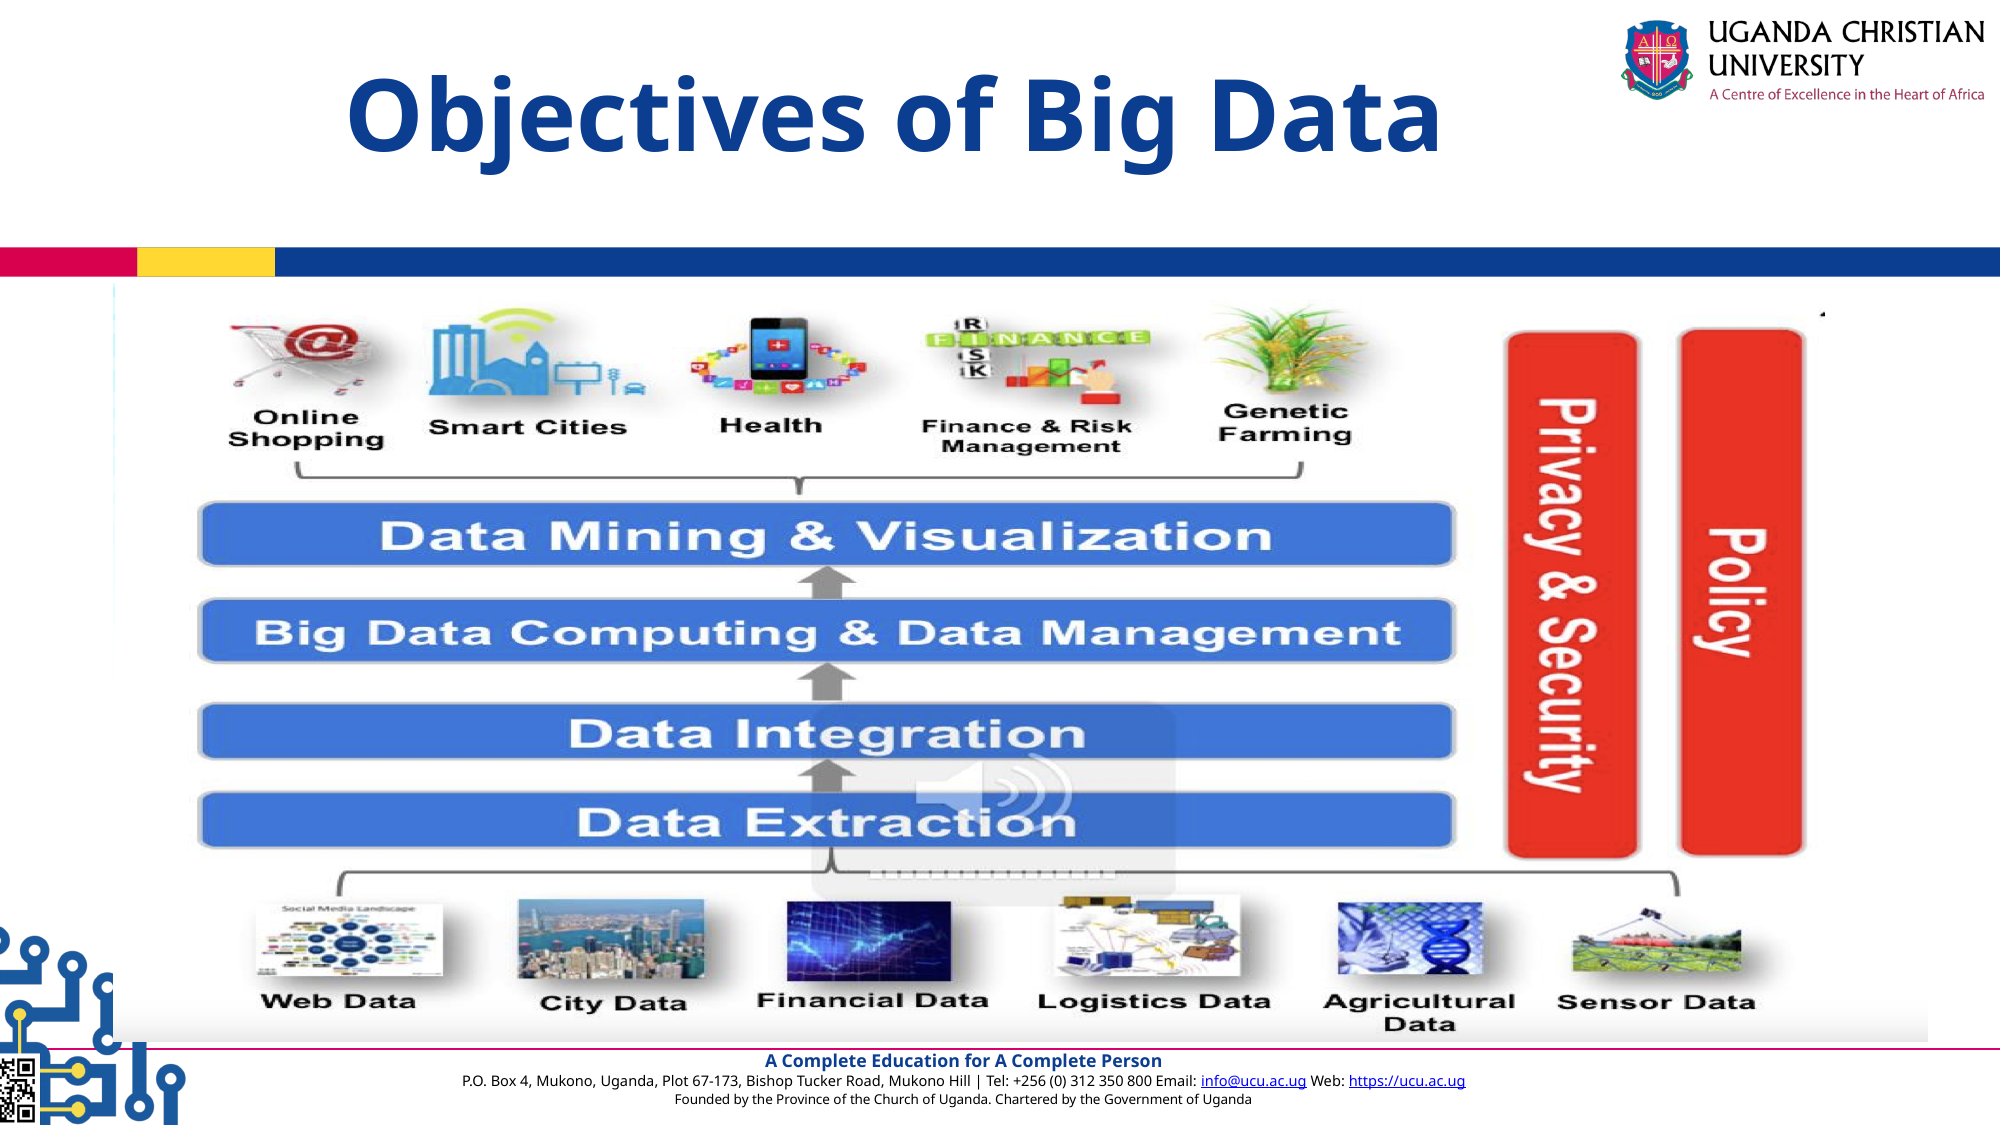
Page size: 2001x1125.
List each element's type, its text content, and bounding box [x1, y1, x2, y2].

text_box Objectives of Big Data [33, 35, 1759, 186]
picture [1603, 0, 2000, 121]
picture [112, 282, 1928, 1042]
picture [0, 887, 63, 1125]
text_box [63, 187, 2000, 1125]
